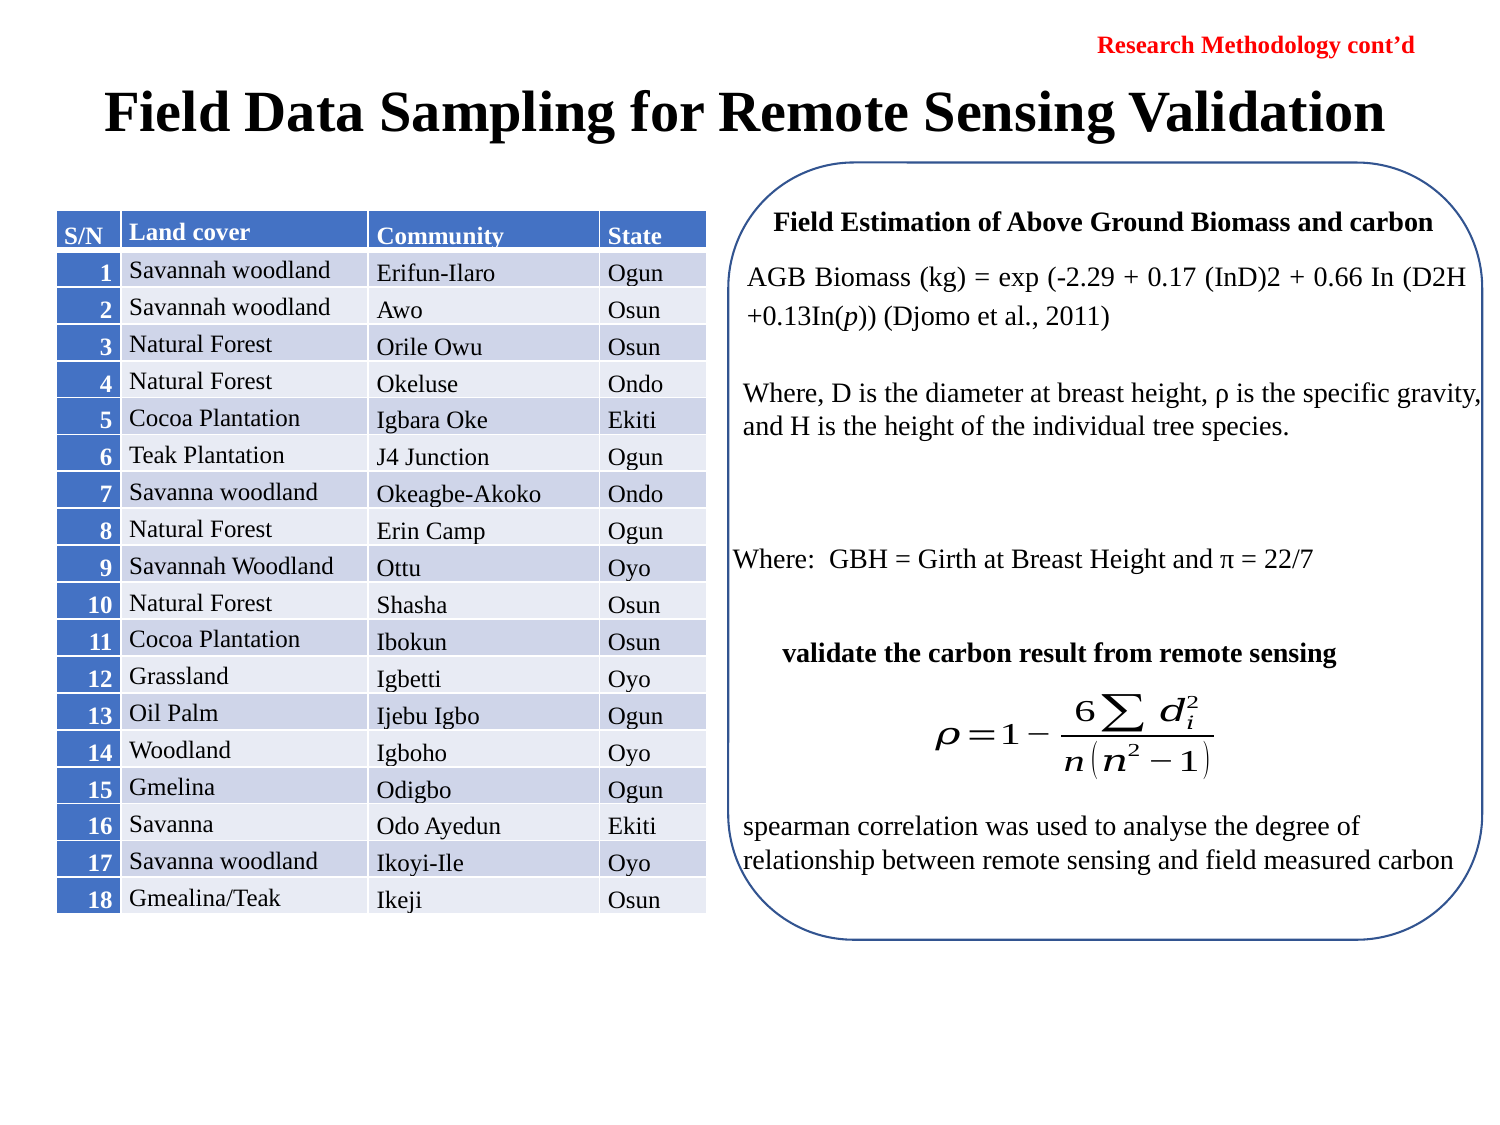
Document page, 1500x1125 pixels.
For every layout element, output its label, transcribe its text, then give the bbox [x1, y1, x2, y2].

table_cell Cocoa Plantation [122, 620, 367, 655]
table_cell Oyo [600, 546, 706, 581]
table_cell Igbetti [369, 657, 599, 692]
table_cell Oyo [600, 657, 706, 692]
table_cell Teak Plantation [122, 435, 367, 470]
table_cell Savannah woodland [122, 288, 367, 323]
table_cell Gmealina/Teak [122, 878, 367, 913]
table_cell 17 [57, 841, 120, 876]
table_cell Orile Owu [369, 325, 599, 360]
table_cell Okeagbe-Akoko [369, 472, 599, 507]
table_header Community [369, 211, 599, 247]
table_cell Ijebu Igbo [369, 694, 599, 729]
table_cell Ikoyi-Ile [369, 841, 599, 876]
table_cell Oyo [600, 841, 706, 876]
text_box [717, 162, 1500, 940]
table_cell Natural Forest [122, 362, 367, 397]
table_cell 4 [57, 362, 120, 397]
table_cell Osun [600, 620, 706, 655]
table_cell Savannah Woodland [122, 546, 367, 581]
table_cell Natural Forest [122, 583, 367, 618]
table_cell 1 [57, 253, 120, 286]
table_cell Osun [600, 288, 706, 323]
table_cell 12 [57, 657, 120, 692]
table_cell Savanna woodland [122, 472, 367, 507]
table_cell 7 [57, 472, 120, 507]
table_cell Savannah woodland [122, 253, 367, 286]
table_cell 9 [57, 546, 120, 581]
table_cell Ikeji [369, 878, 599, 913]
table_cell J4 Junction [369, 435, 599, 470]
table_cell 6 [57, 435, 120, 470]
table_cell 15 [57, 768, 120, 803]
table_cell Savanna [122, 804, 367, 840]
table_cell Grassland [122, 657, 367, 692]
table_cell 13 [57, 694, 120, 729]
table_cell Savanna woodland [122, 841, 367, 876]
table_cell Natural Forest [122, 509, 367, 544]
table_cell Ibokun [369, 620, 599, 655]
table_header State [600, 211, 706, 247]
table_cell 14 [57, 731, 120, 766]
table_cell Okeluse [369, 362, 599, 397]
table_cell 8 [57, 509, 120, 544]
table_cell 10 [57, 583, 120, 618]
table_cell Osun [600, 878, 706, 913]
table_cell Gmelina [122, 768, 367, 803]
table_cell Cocoa Plantation [122, 398, 367, 434]
table_cell Oil Palm [122, 694, 367, 729]
table_cell 16 [57, 804, 120, 840]
title Field Data Sampling for Remote Sensing Validation [89, 82, 1446, 144]
table_cell Ekiti [600, 398, 706, 434]
table_cell Osun [600, 325, 706, 360]
table_cell 11 [57, 620, 120, 655]
table_cell Shasha [369, 583, 599, 618]
table_header S/N [57, 211, 120, 247]
table_cell Ogun [600, 253, 706, 286]
table_cell Ogun [600, 509, 706, 544]
table_cell Woodland [122, 731, 367, 766]
table_cell Igboho [369, 731, 599, 766]
table_cell Natural Forest [122, 325, 367, 360]
table_cell Ekiti [600, 804, 706, 840]
table_cell 2 [57, 288, 120, 323]
table_cell Igbara Oke [369, 398, 599, 434]
table_cell Erifun-Ilaro [369, 253, 599, 286]
table_cell Erin Camp [369, 509, 599, 544]
table_cell Ogun [600, 768, 706, 803]
table_cell Ottu [369, 546, 599, 581]
table_cell 5 [57, 398, 120, 434]
table_cell Odigbo [369, 768, 599, 803]
text_box Research Methodology cont’d [1082, 17, 1500, 74]
table_cell Ondo [600, 472, 706, 507]
table_cell Oyo [600, 731, 706, 766]
table_cell 3 [57, 325, 120, 360]
table_cell Ogun [600, 435, 706, 470]
table_cell Osun [600, 583, 706, 618]
table_header Land cover [122, 211, 367, 247]
table_cell Ogun [600, 694, 706, 729]
table_cell Awo [369, 288, 599, 323]
table_cell Odo Ayedun [369, 804, 599, 840]
table_cell Ondo [600, 362, 706, 397]
table_cell 18 [57, 878, 120, 913]
